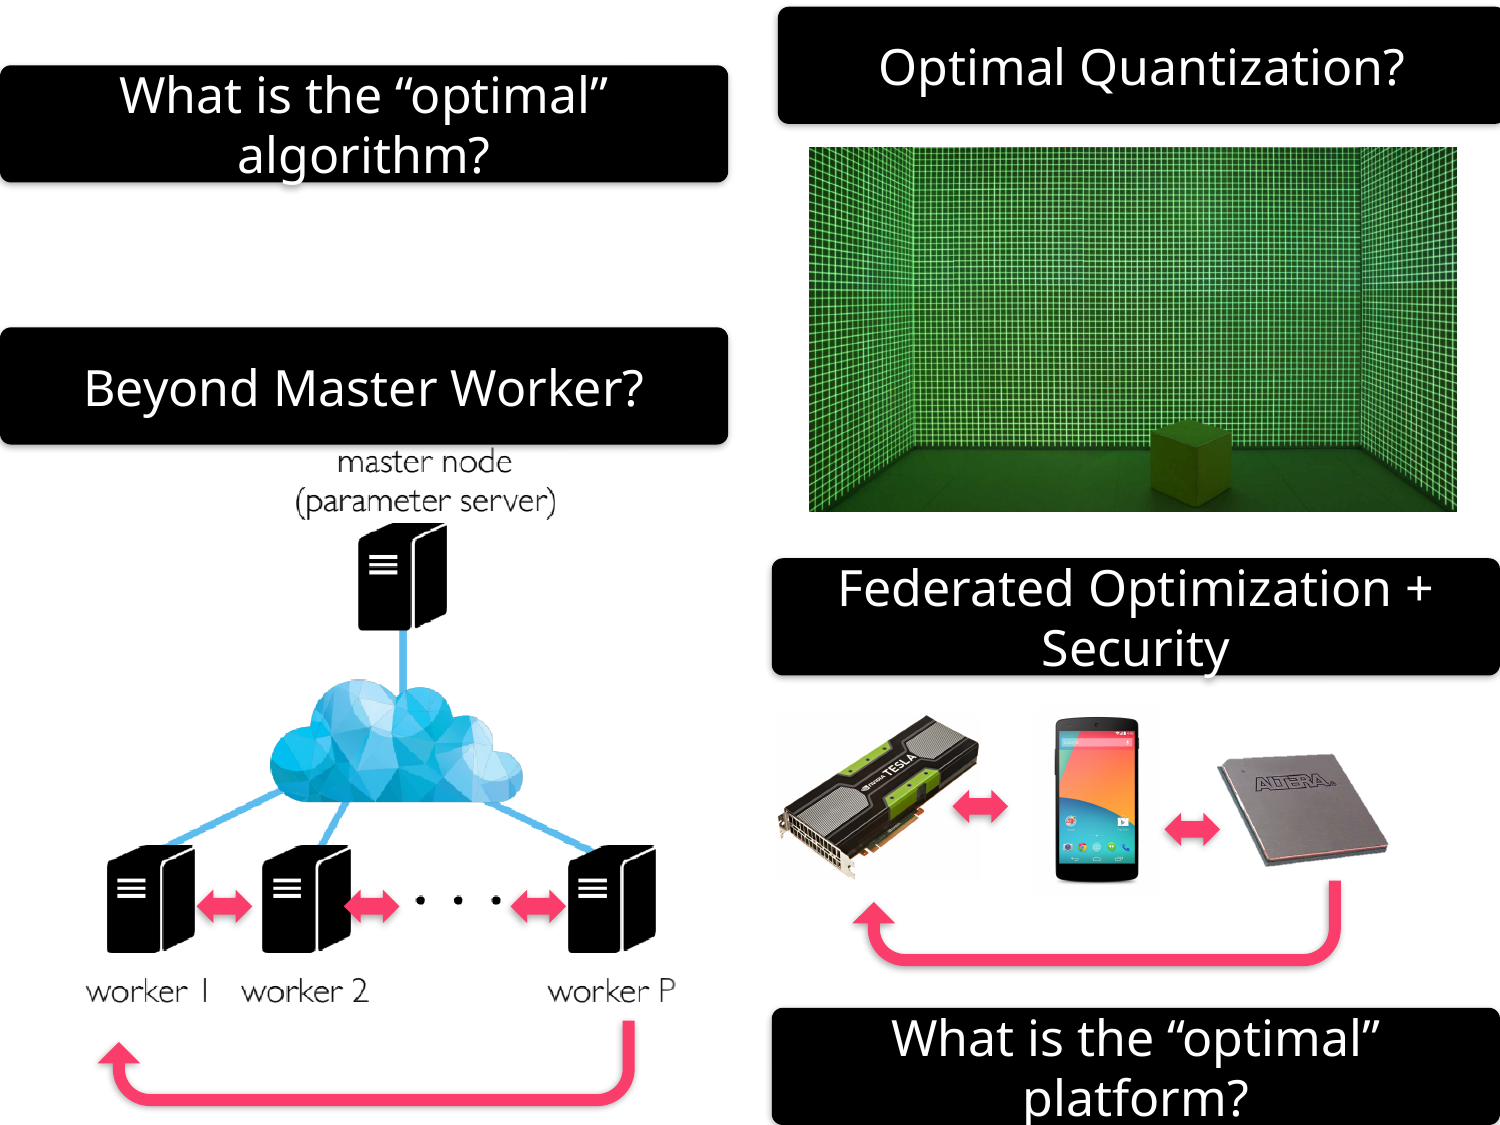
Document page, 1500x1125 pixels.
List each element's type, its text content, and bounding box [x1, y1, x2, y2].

picture [1216, 635, 1462, 881]
text_box Federated Optimization + Security [771, 557, 1500, 677]
text_box [985, 788, 1009, 824]
text_box Optimal Quantization? [777, 5, 1500, 125]
text_box What is the “optimal” algorithm? [0, 64, 729, 184]
text_box [851, 889, 1342, 967]
picture [809, 147, 1457, 513]
picture [61, 409, 693, 1028]
text_box [1164, 812, 1211, 847]
text_box What is the “optimal” platform? [771, 1007, 1500, 1125]
text_box Beyond Master Worker? [0, 326, 729, 446]
text_box [96, 1037, 636, 1107]
picture [775, 713, 981, 881]
picture [1034, 706, 1160, 894]
